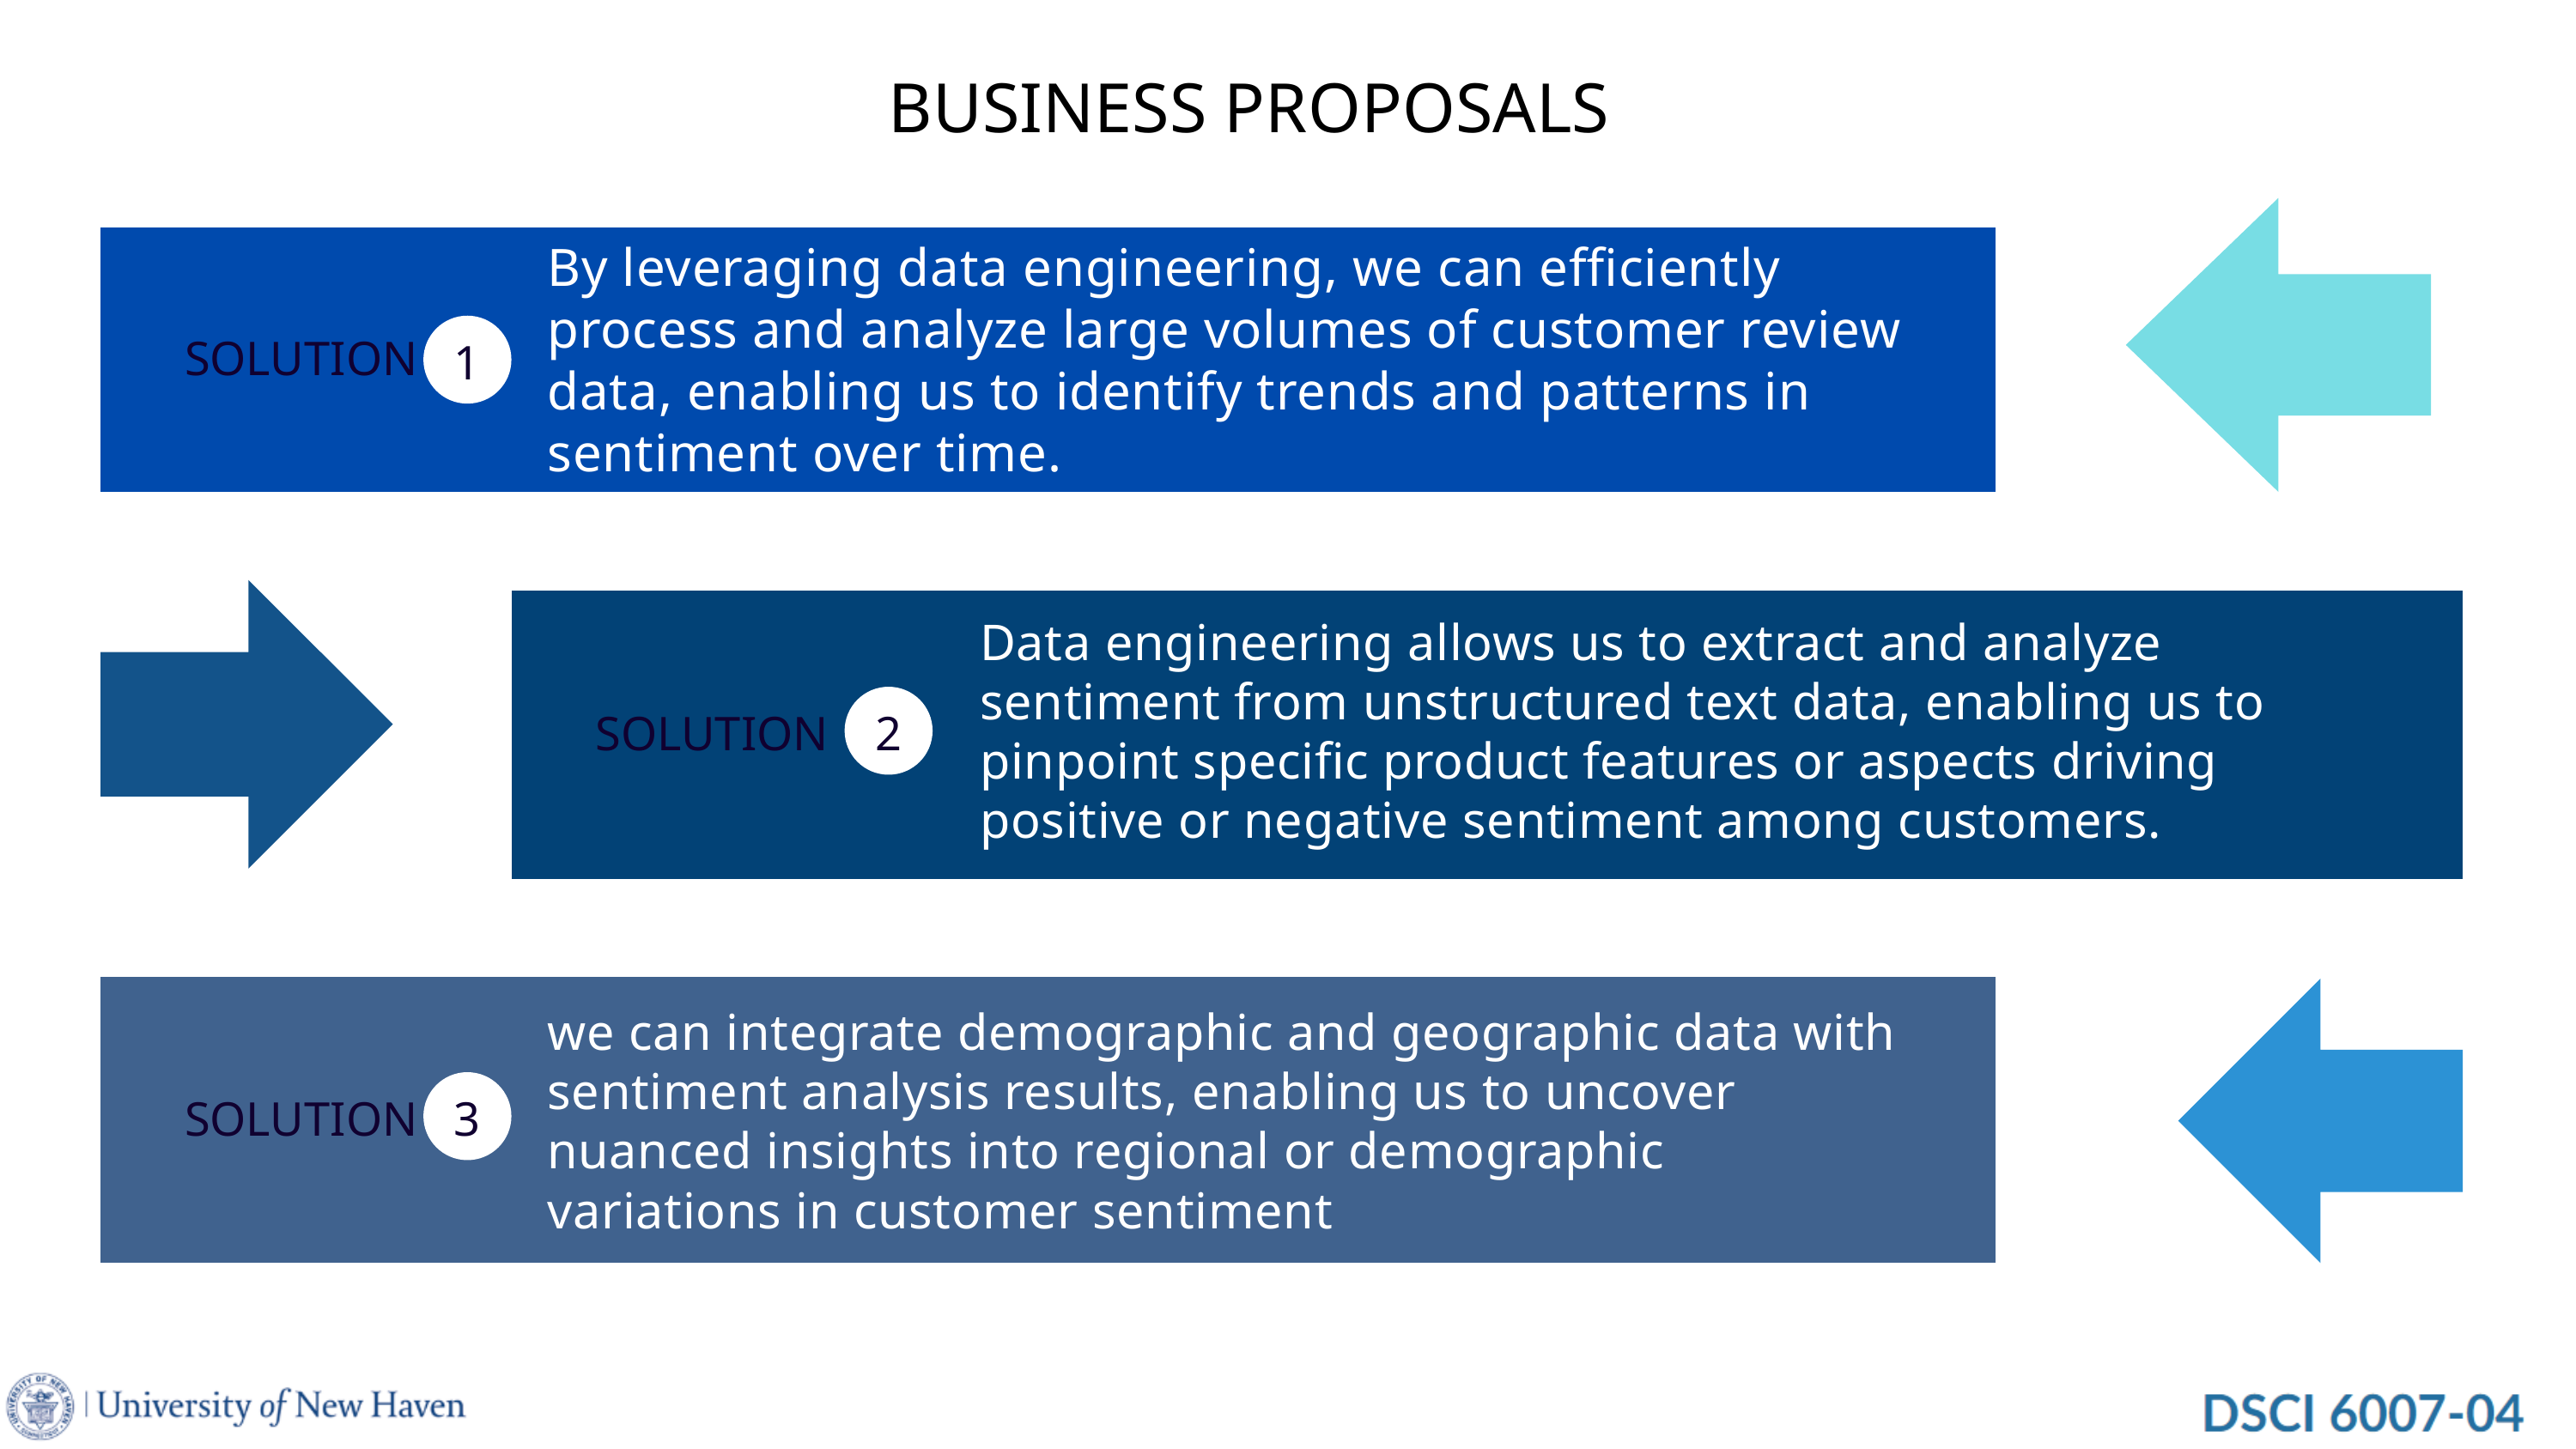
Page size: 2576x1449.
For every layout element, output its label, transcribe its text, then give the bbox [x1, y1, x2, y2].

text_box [2125, 197, 2432, 493]
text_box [844, 686, 933, 775]
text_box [511, 590, 2464, 880]
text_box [422, 1071, 512, 1161]
text_box [0, 1361, 477, 1449]
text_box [100, 977, 1996, 1264]
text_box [100, 227, 1996, 493]
text_box [2163, 1367, 2576, 1449]
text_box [422, 315, 512, 404]
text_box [2178, 978, 2464, 1264]
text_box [100, 579, 393, 870]
text_box BUSINESS PROPOSALS [888, 58, 1687, 147]
